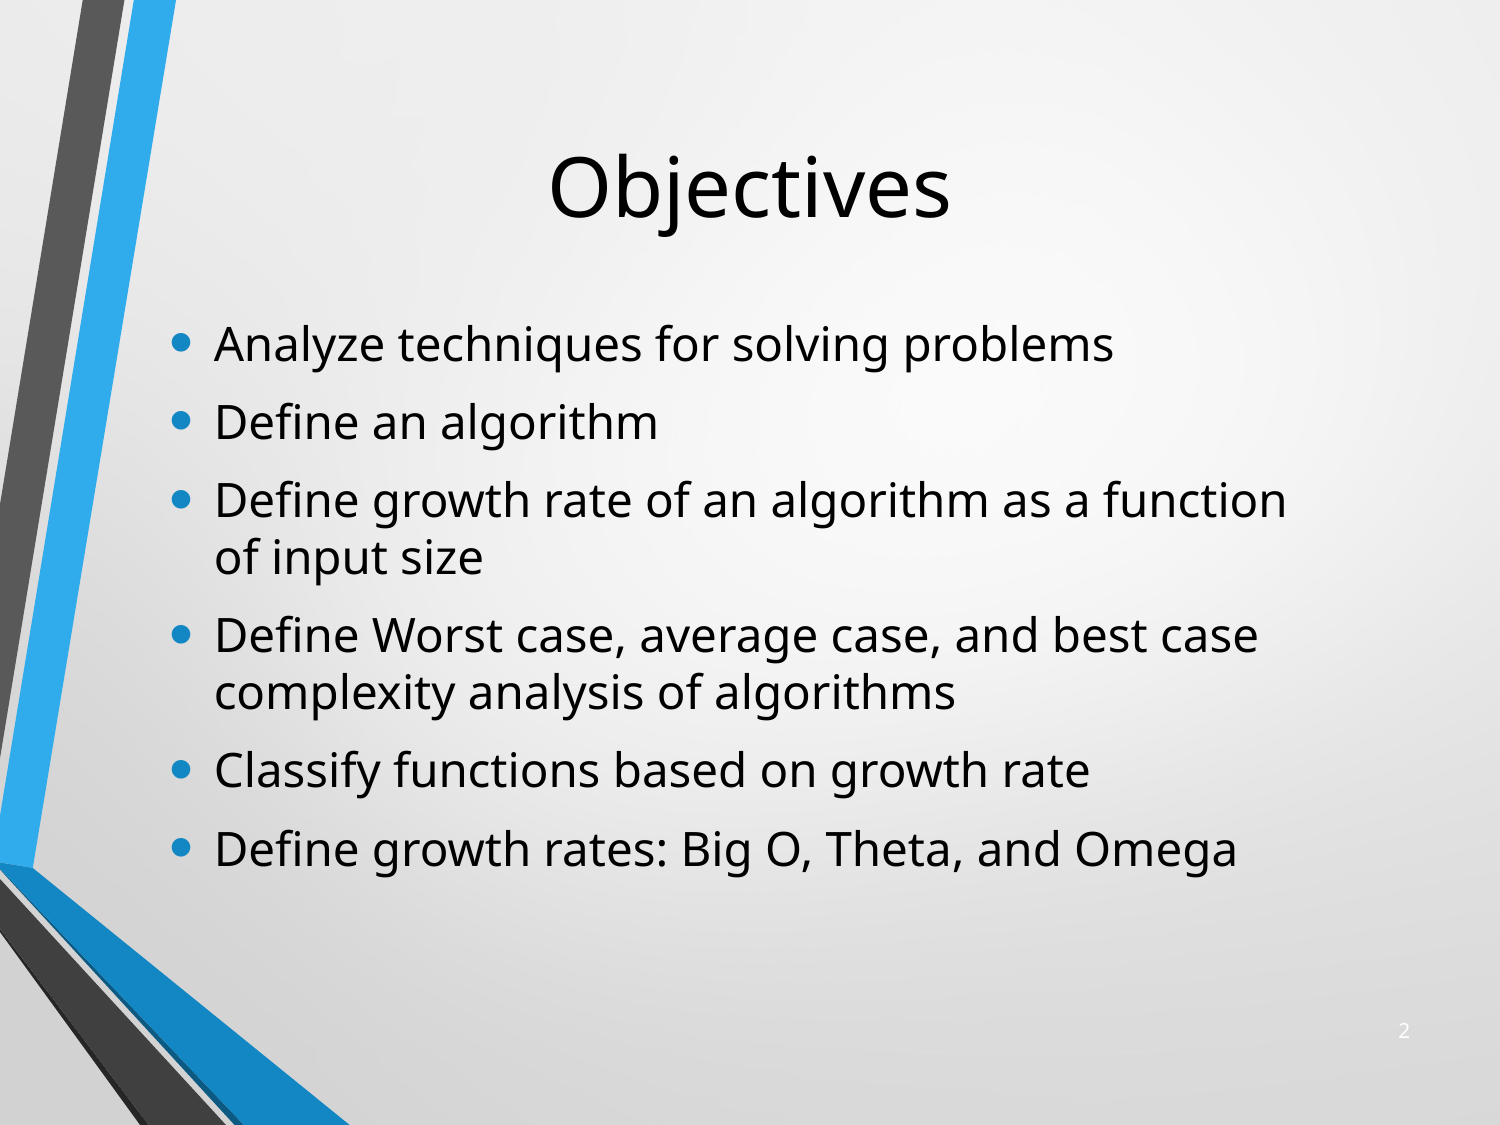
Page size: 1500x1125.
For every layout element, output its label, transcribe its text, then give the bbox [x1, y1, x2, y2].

list Analyze techniques for solving problems Define an algorithm Define growth rate of an algorithm as a function of input size Define Worst case, average case, and best case complexity analysis of algorithms Classify functions based on growth rate Define growth rates: Big O, Theta, and Omega [154, 304, 1355, 885]
title Objectives [150, 90, 1350, 280]
slide_number 2 [1354, 1001, 1425, 1062]
